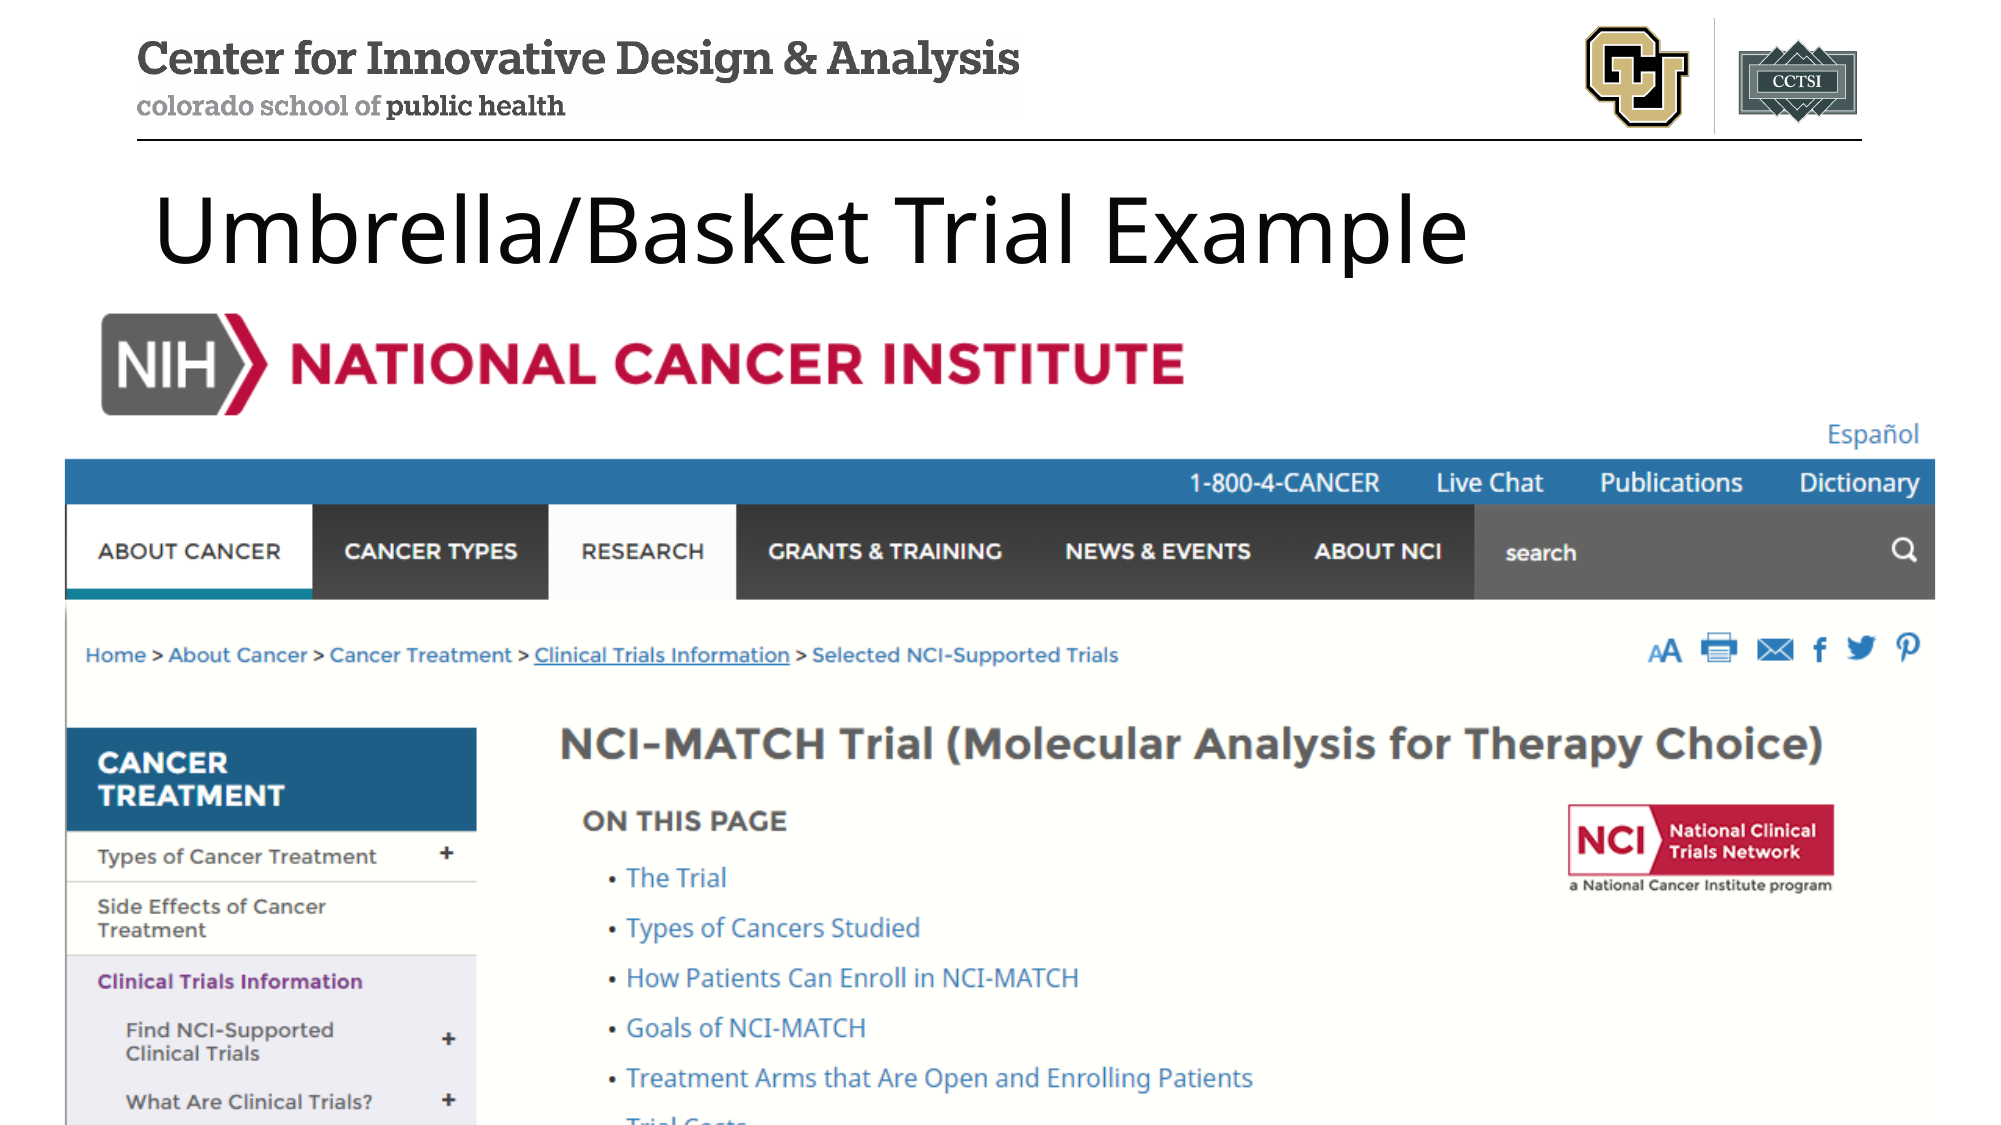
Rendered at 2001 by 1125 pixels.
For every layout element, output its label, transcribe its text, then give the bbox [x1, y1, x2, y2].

picture [137, 39, 1019, 120]
picture [64, 277, 1936, 1125]
picture [1584, 17, 1857, 134]
title Umbrella/Basket Trial Example [137, 150, 1863, 277]
